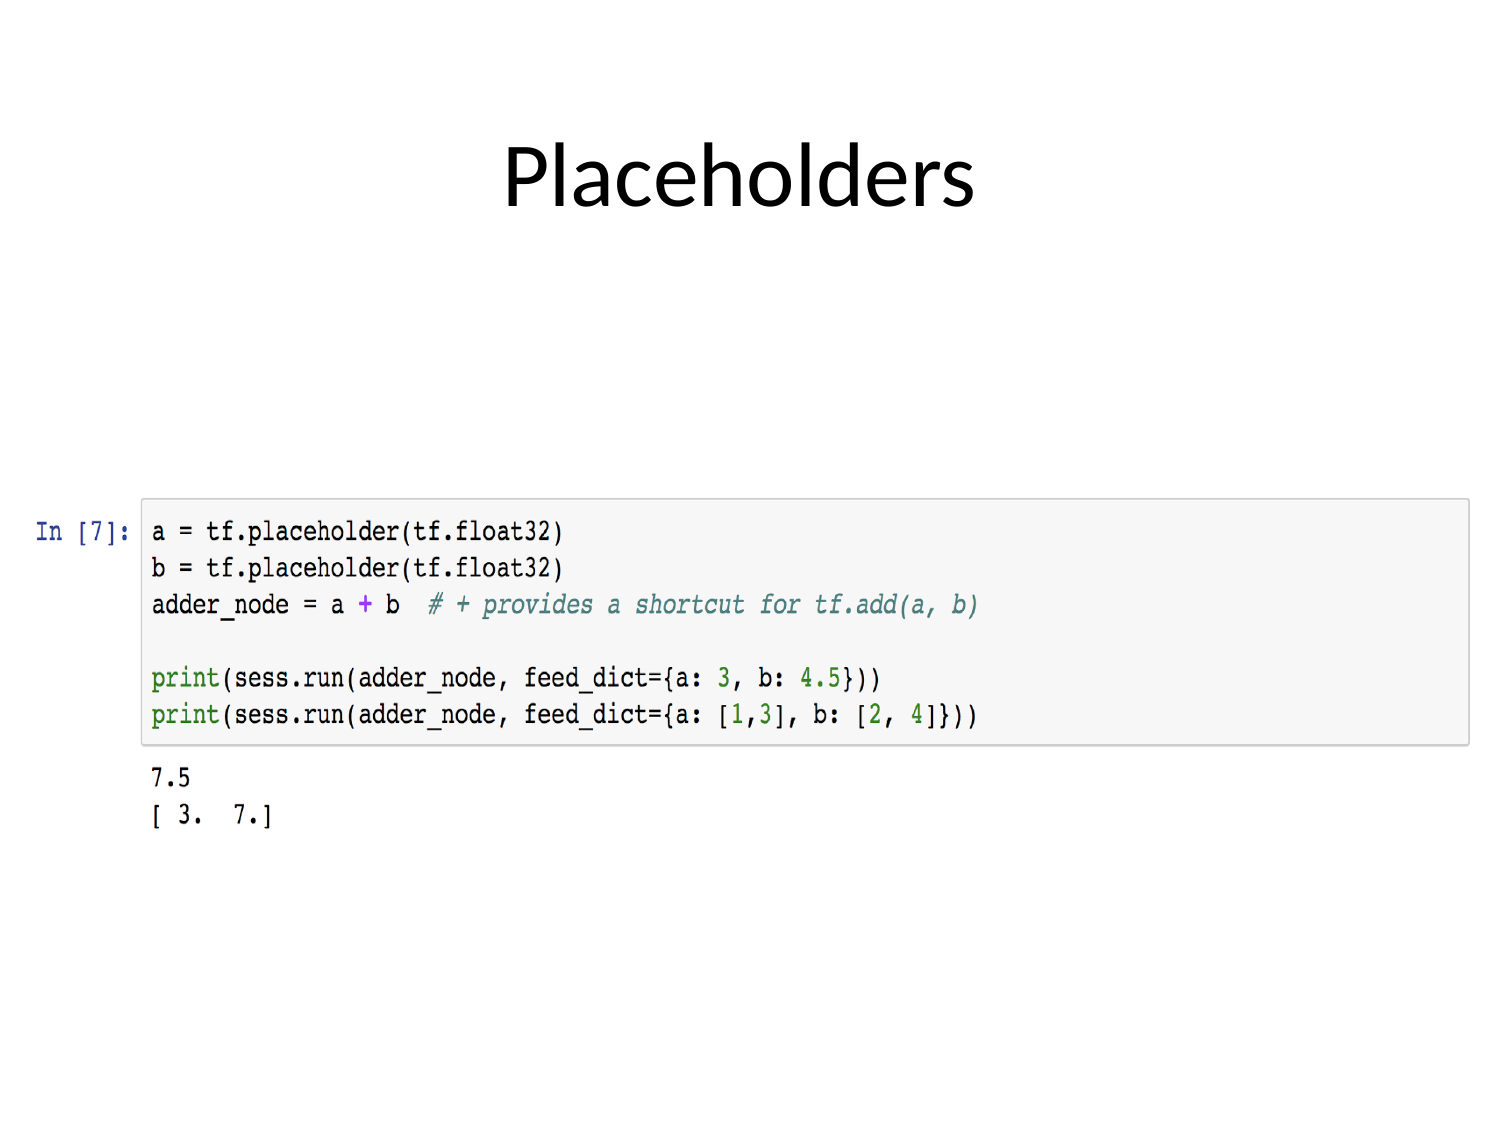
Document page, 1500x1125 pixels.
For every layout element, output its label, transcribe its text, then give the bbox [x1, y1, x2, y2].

title Placeholders [297, 29, 1203, 311]
picture [9, 468, 1491, 847]
